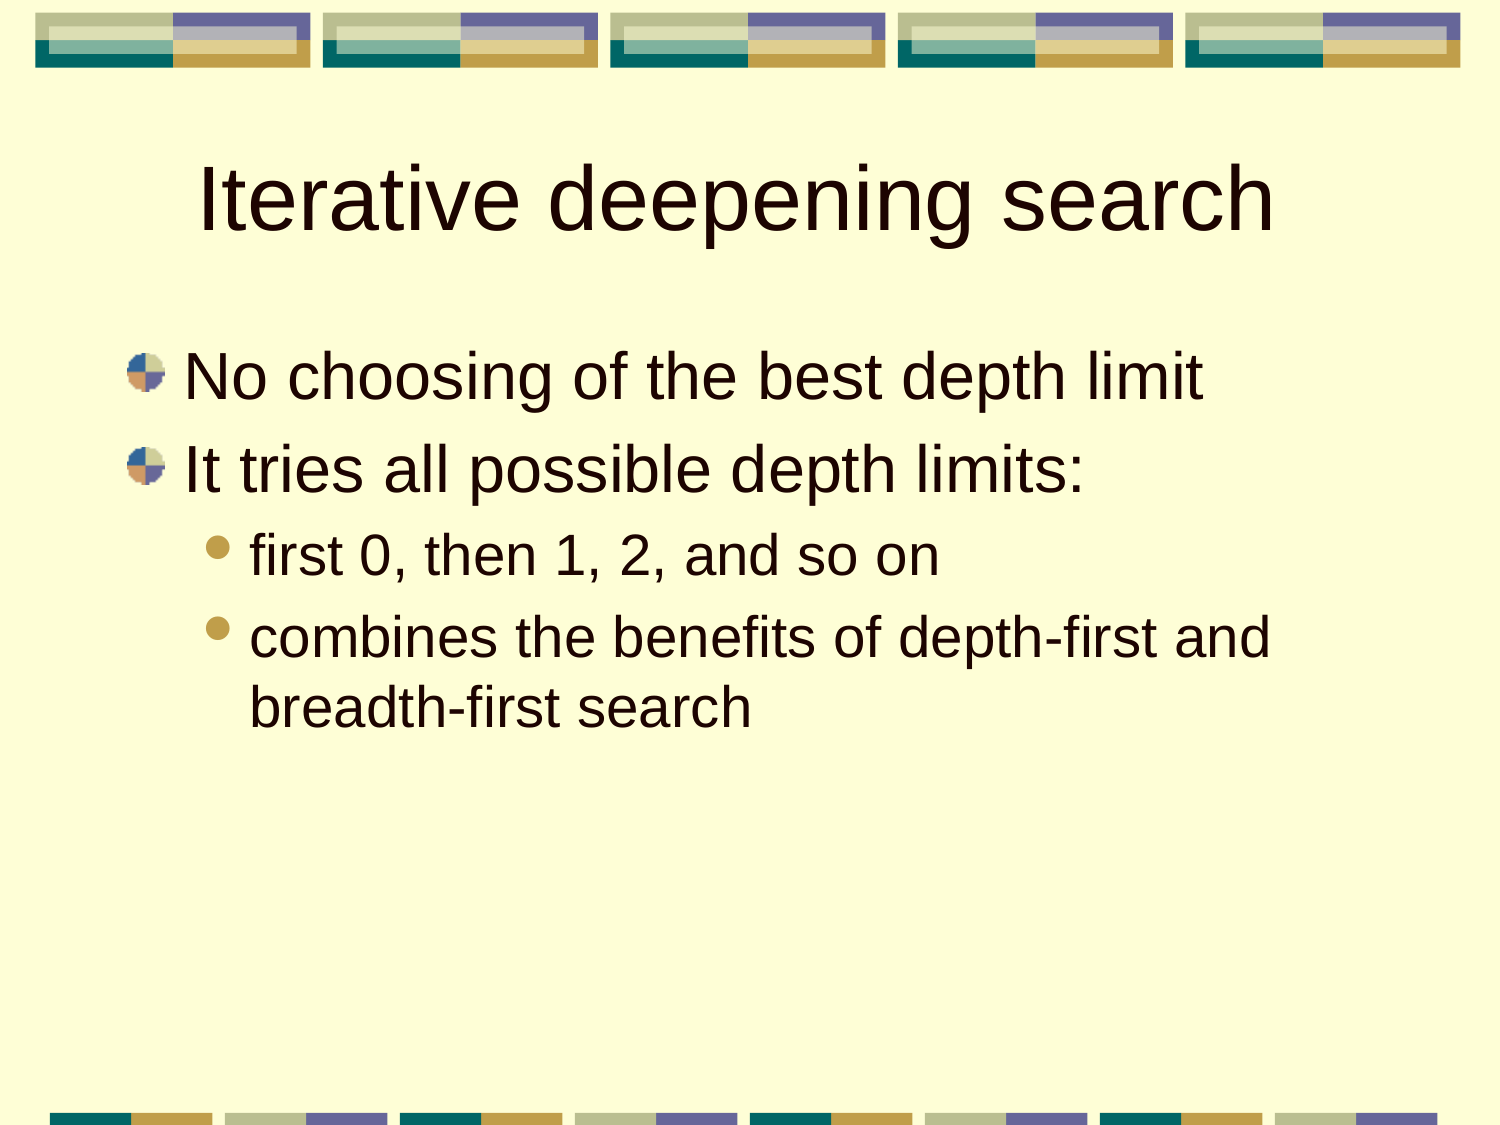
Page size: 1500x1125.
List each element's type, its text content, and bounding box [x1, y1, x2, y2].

list No choosing of the best depth limit It tries all possible depth limits: first 0, then 1, 2, and so on combines the benefits of depth-first and breadth-first search [112, 324, 1388, 1001]
title Iterative deepening search [112, 99, 1388, 288]
picture [127, 447, 165, 485]
picture [127, 353, 165, 392]
